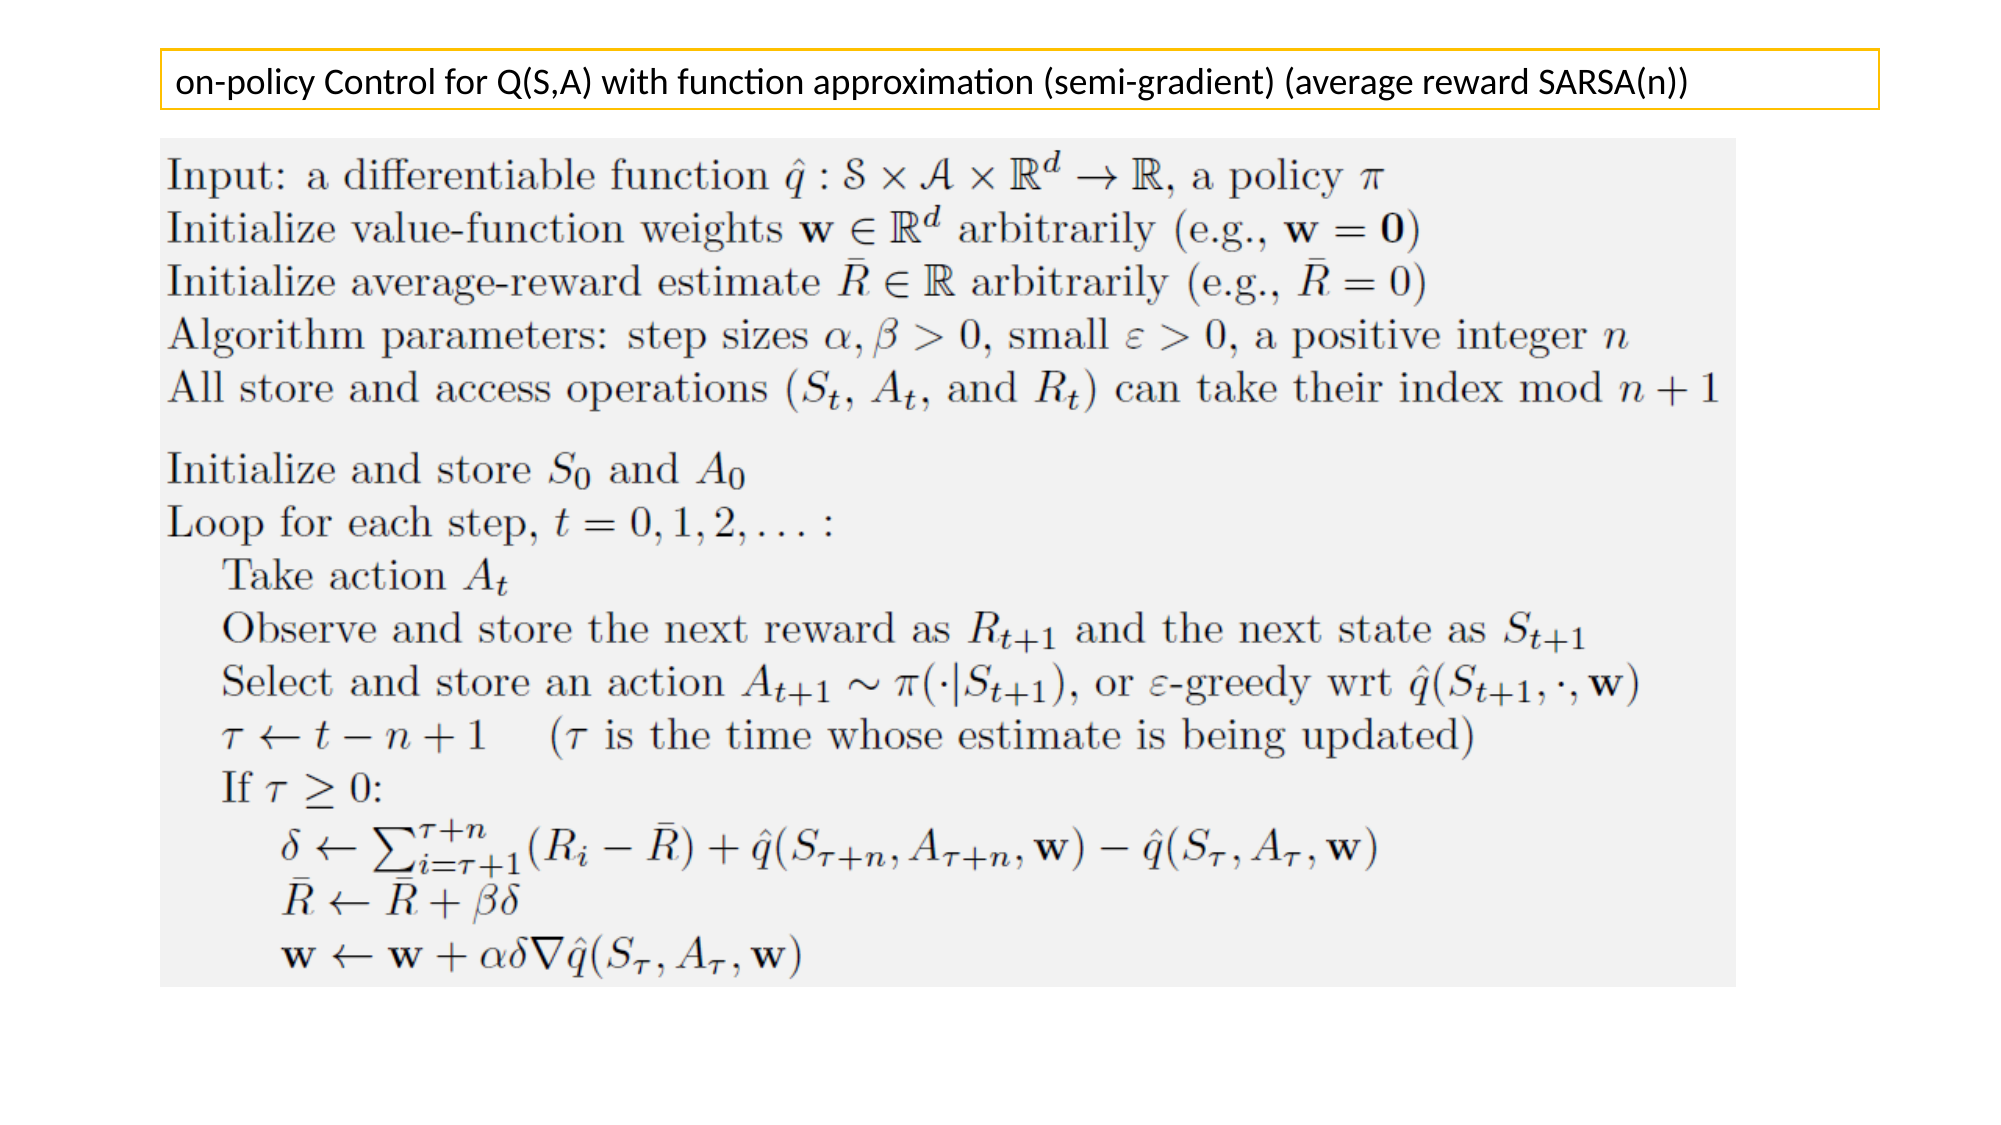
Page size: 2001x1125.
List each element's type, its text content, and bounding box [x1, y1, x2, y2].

text_box on-policy Control for Q(S,A) with function approximation (semi-gradient) (average reward SARSA(n)) [160, 48, 1880, 110]
picture [160, 138, 1736, 987]
